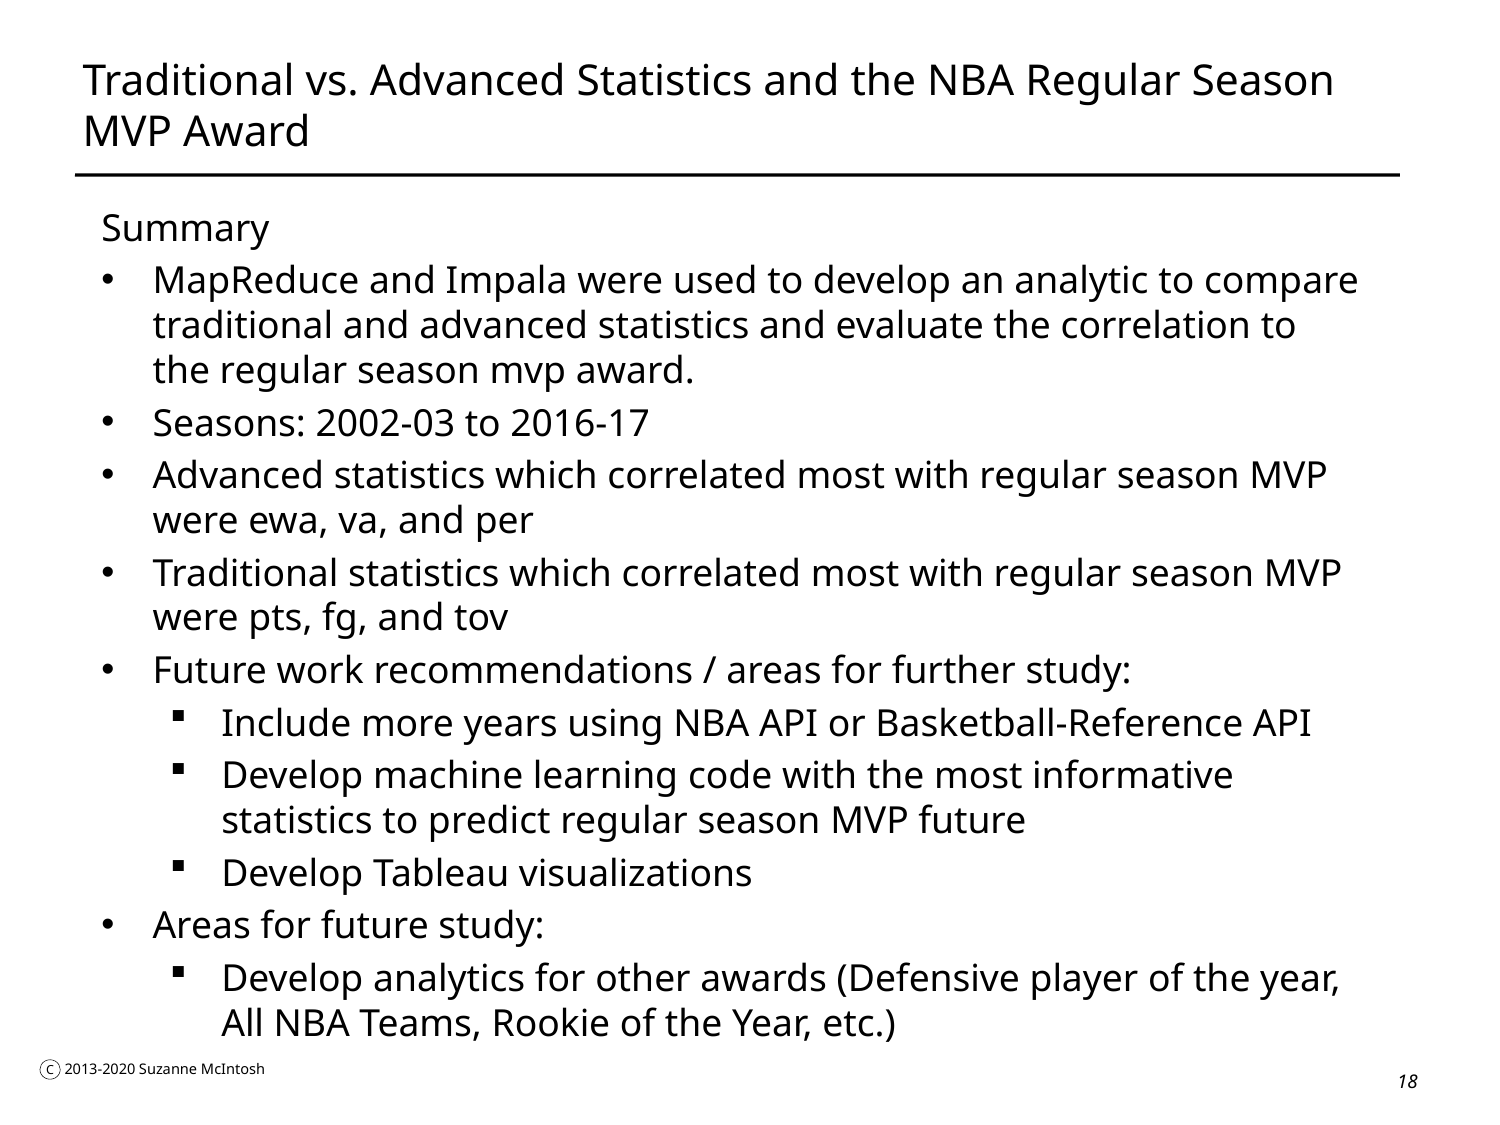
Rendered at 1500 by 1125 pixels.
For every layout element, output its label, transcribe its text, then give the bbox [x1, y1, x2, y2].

slide_number 18 [1383, 1061, 1426, 1101]
title Traditional vs. Advanced Statistics and the NBA Regular Season MVP Award [74, 45, 1426, 163]
list Summary MapReduce and Impala were used to develop an analytic to compare traditional and advanced statistics and evaluate the correlation to the regular season mvp award. Seasons: 2002-03 to 2016-17 Advanced statistics which correlated most with regular season MVP were ewa, va, and per Traditional statistics which correlated most with regular season MVP were pts, fg, and tov Future work recommendations / areas for further study: Include more years using NBA API or Basketball-Reference API Develop machine learning code with the most informative statistics to predict regular season MVP future Develop Tableau visualizations Areas for future study: Develop analytics for other awards (Defensive player of the year, All NBA Teams, Rookie of the Year, etc.) [93, 184, 1372, 1063]
